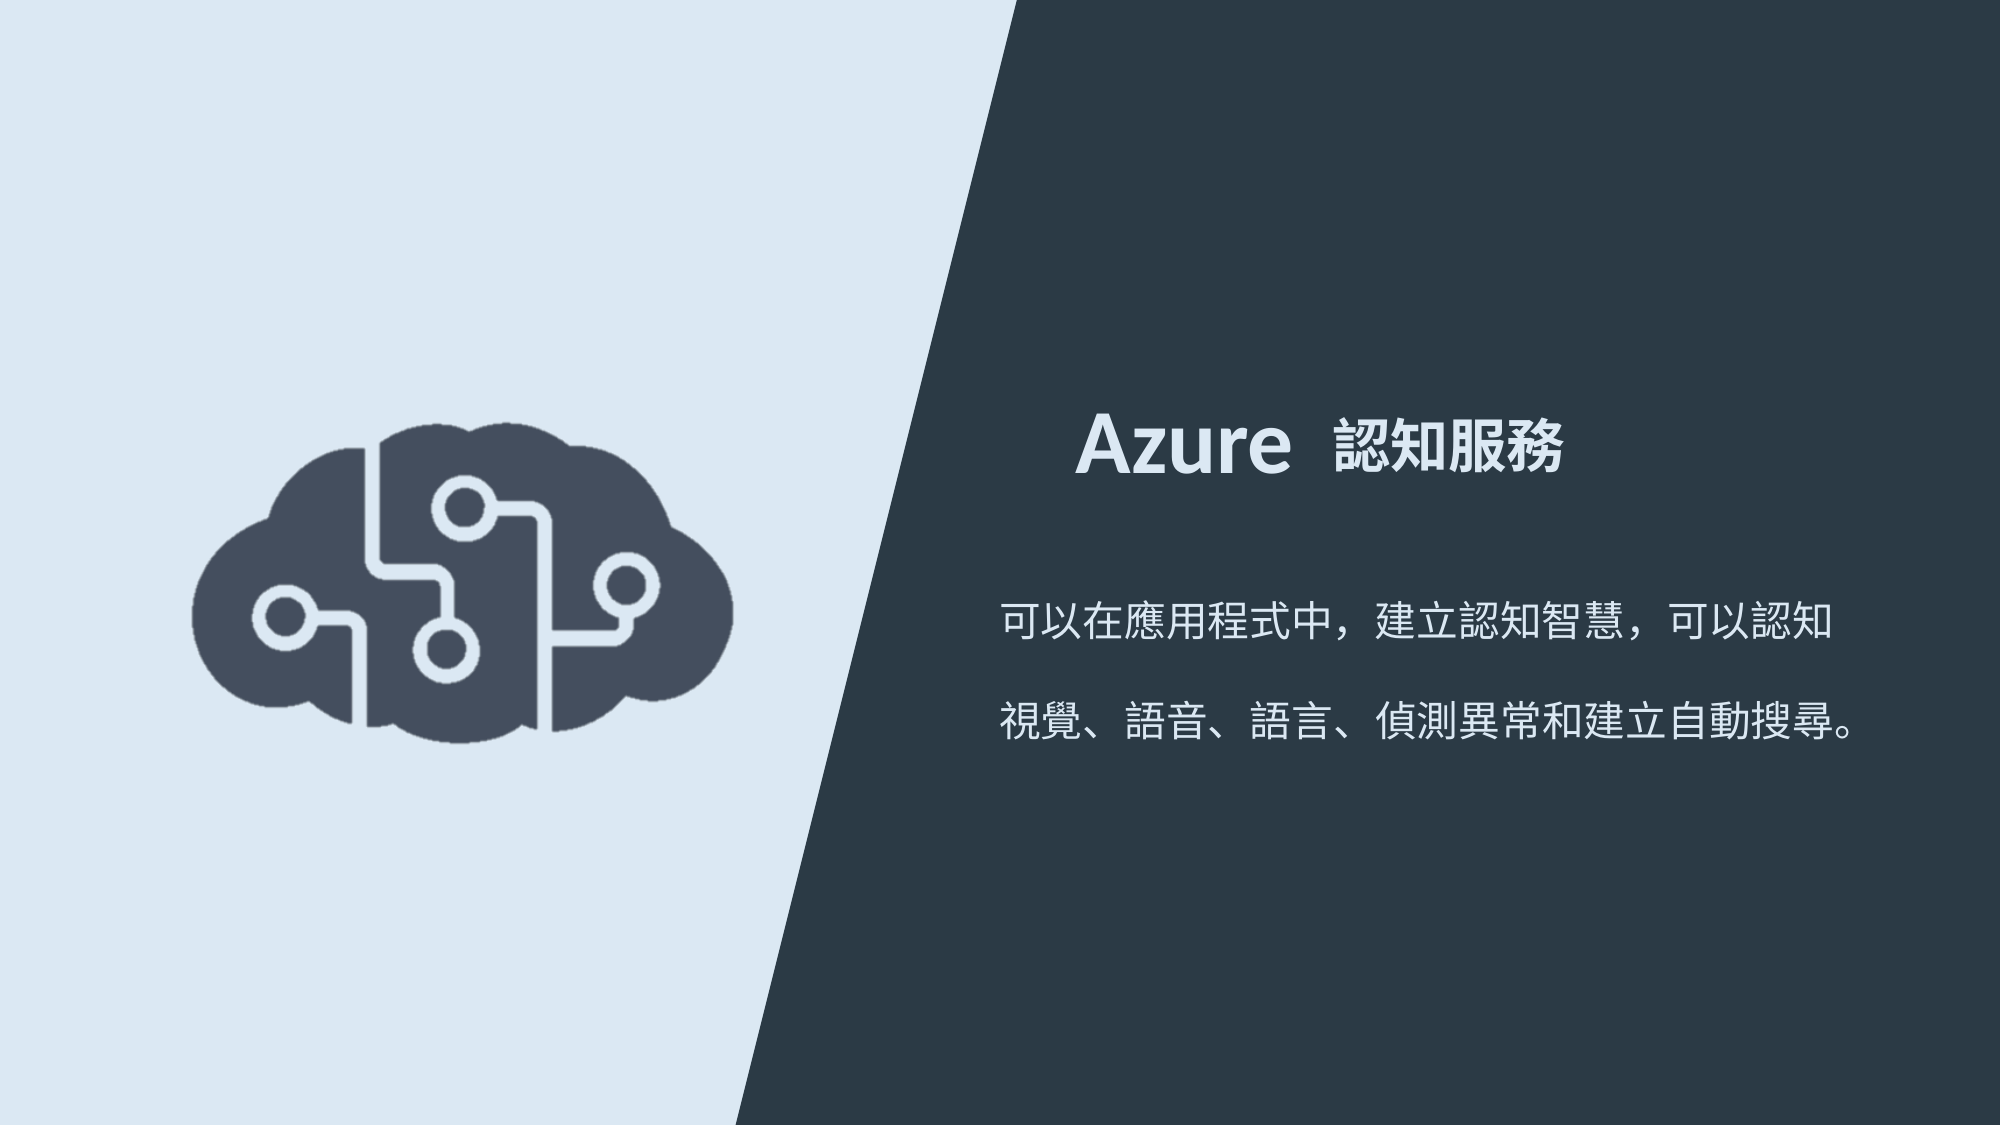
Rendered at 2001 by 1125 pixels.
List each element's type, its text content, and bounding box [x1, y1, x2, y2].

text_box [734, 0, 2000, 1125]
text_box Azure [1060, 374, 1310, 499]
picture [147, 374, 776, 790]
text_box 認知服務 [1317, 402, 1580, 487]
text_box 可以在應用程式中，建立認知智慧，可以認知視覺、語音、語言、偵測異常和建立自動搜尋。 [984, 537, 1851, 753]
